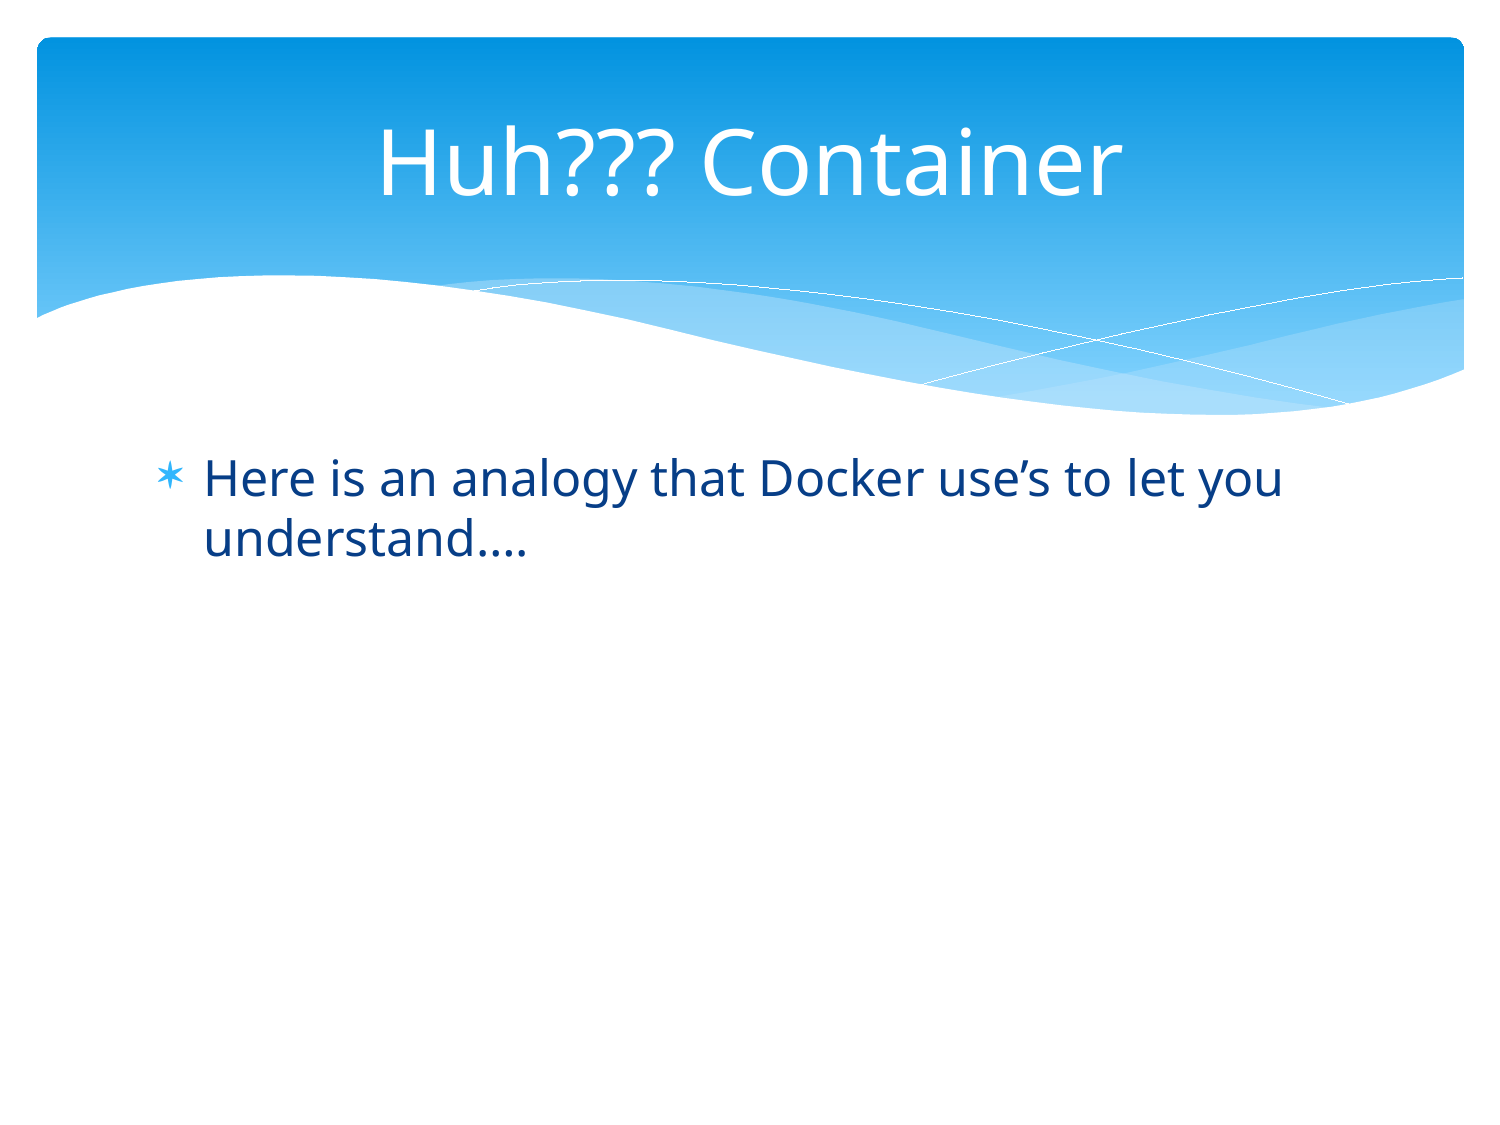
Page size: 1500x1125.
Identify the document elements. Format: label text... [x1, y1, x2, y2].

title Huh??? Container [75, 55, 1425, 261]
list Here is an analogy that Docker use’s to let you understand…. [143, 438, 1359, 1005]
